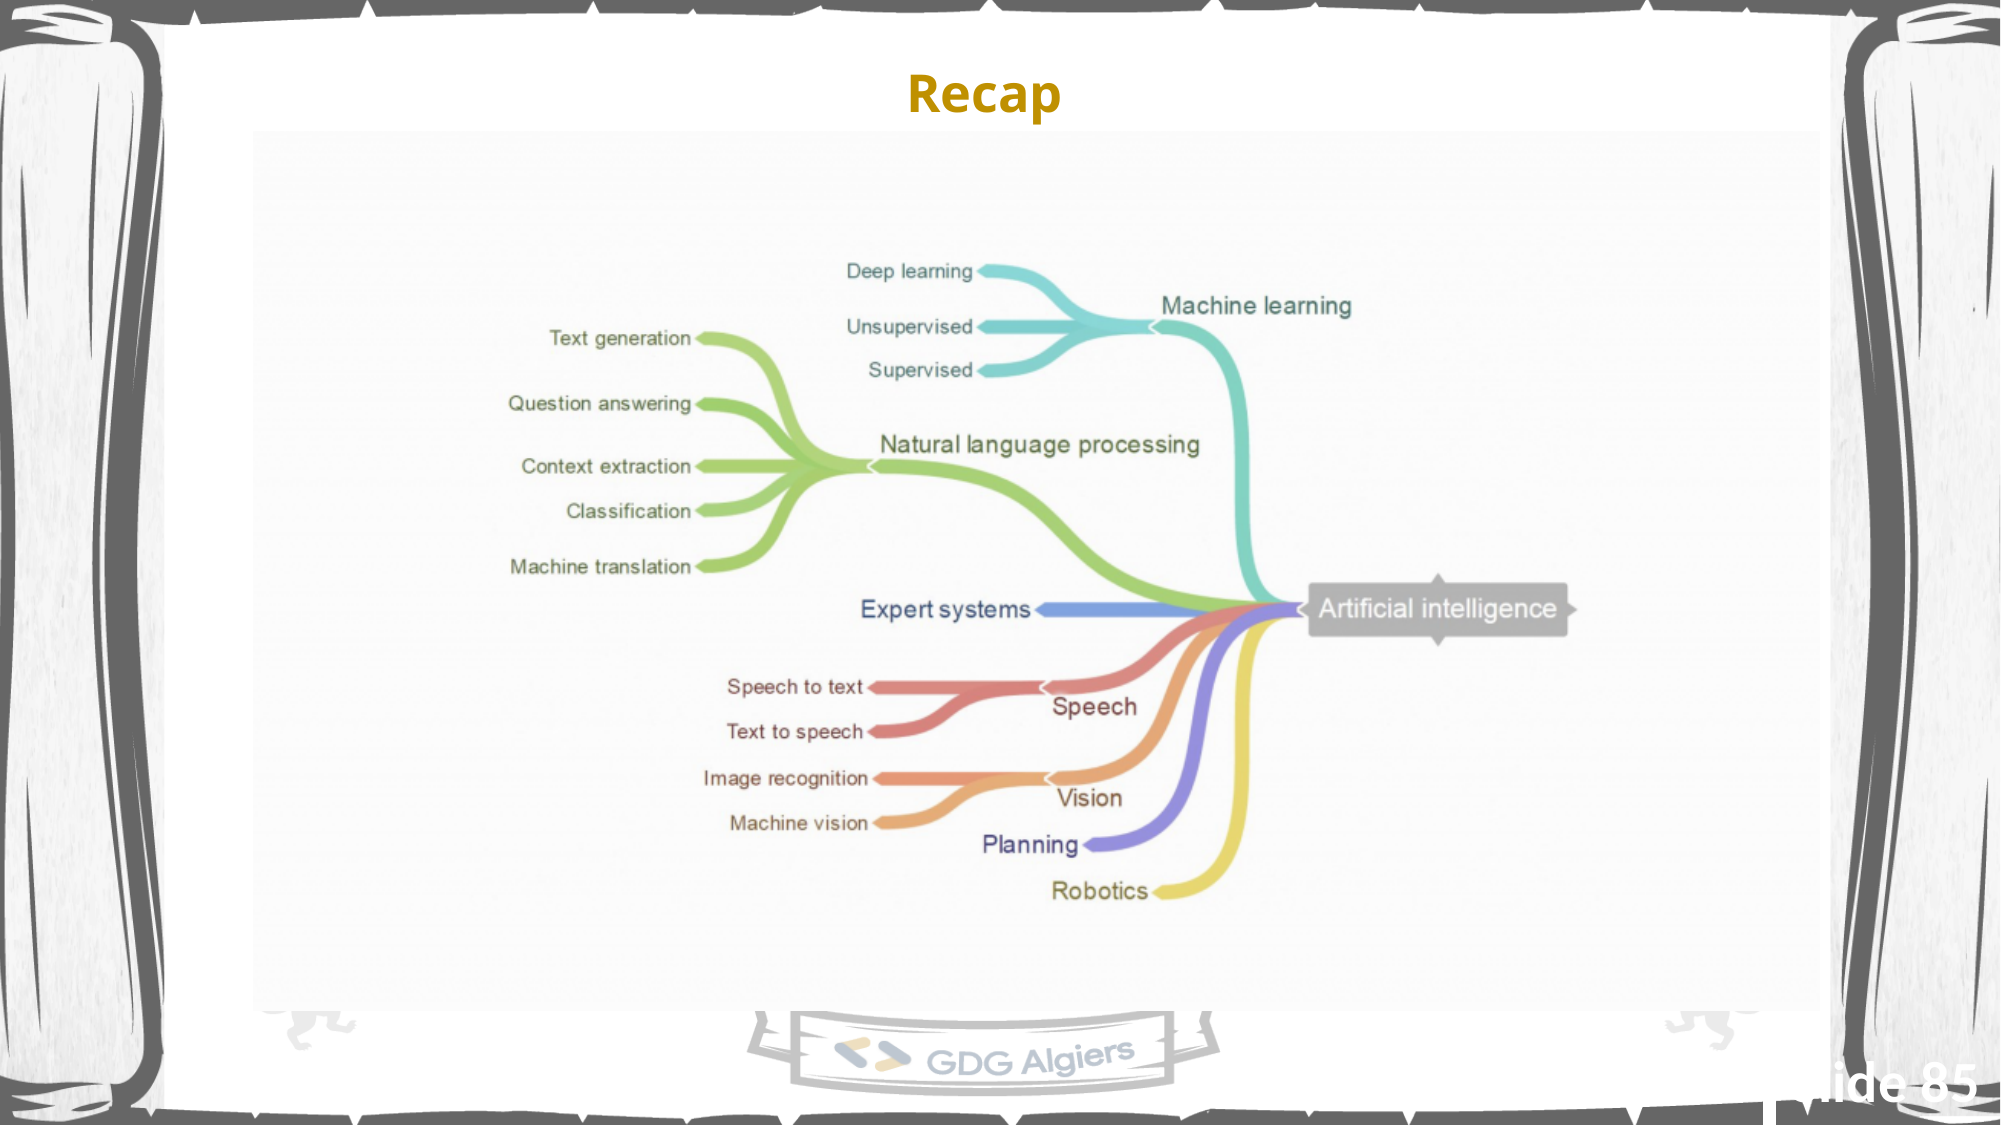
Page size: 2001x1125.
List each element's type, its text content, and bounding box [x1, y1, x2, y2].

title Recap [723, 59, 1246, 131]
slide_number Slide 85 [1544, 1048, 1769, 1109]
picture [0, 0, 2001, 1125]
slide_number Slide 85 [1770, 1048, 1995, 1109]
